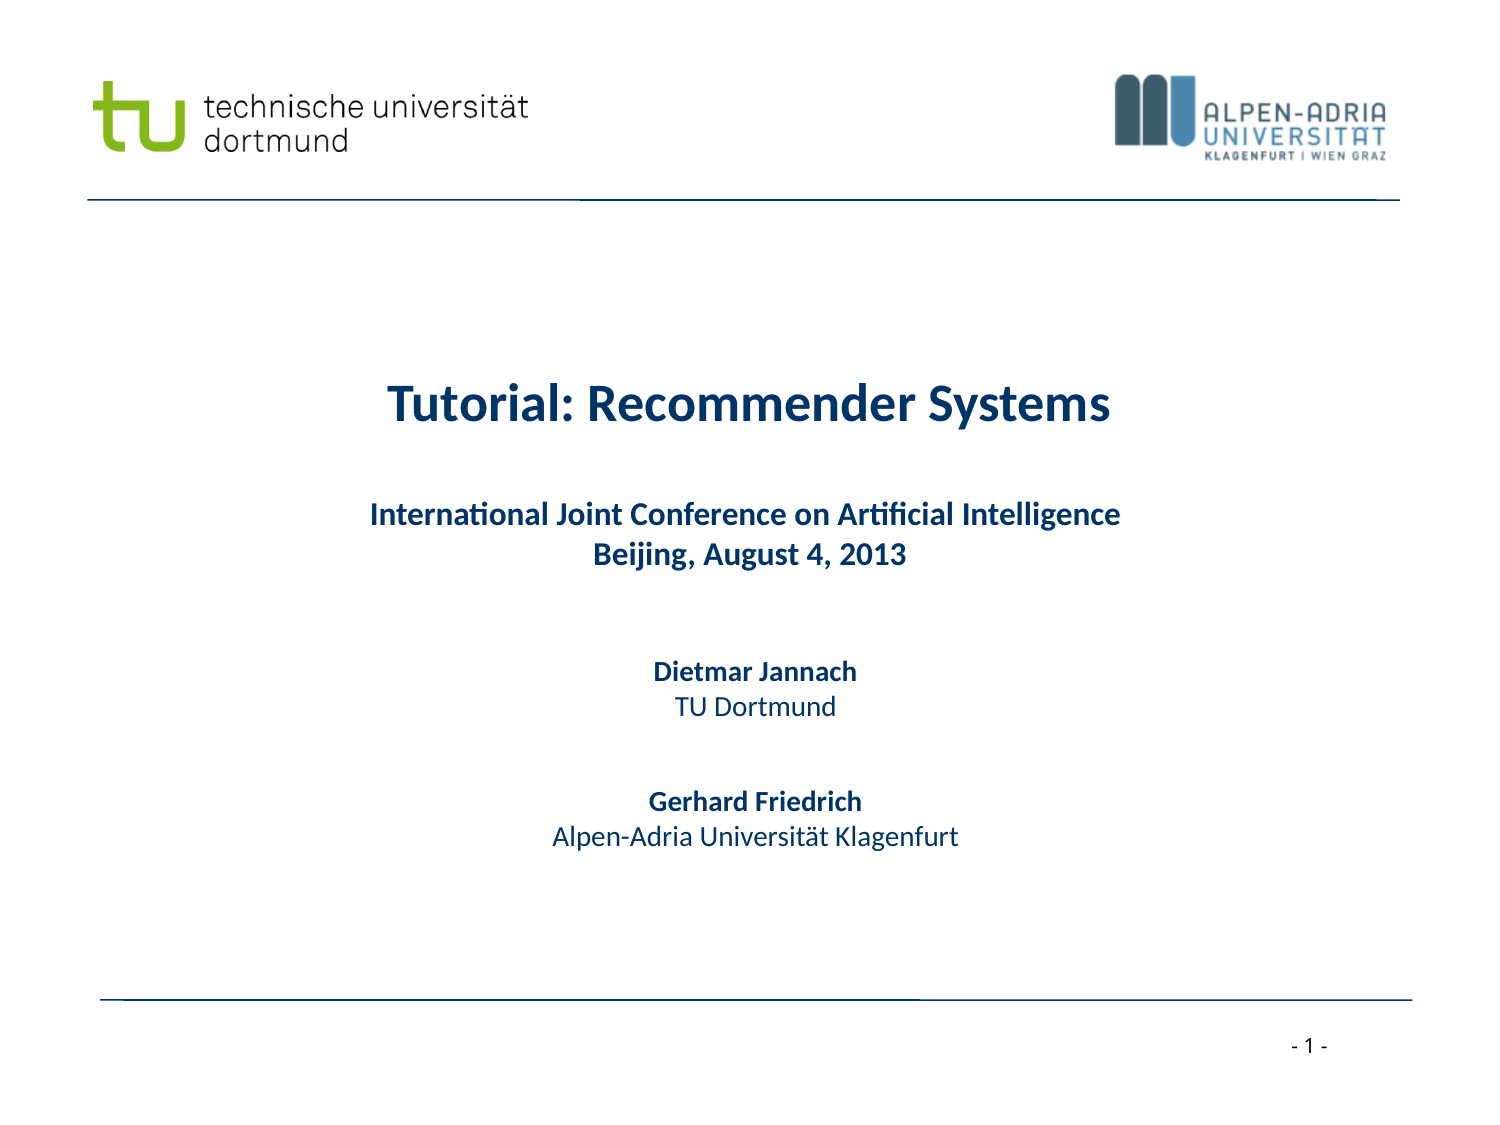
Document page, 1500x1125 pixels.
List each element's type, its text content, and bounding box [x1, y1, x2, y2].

picture [93, 81, 528, 153]
picture [1104, 62, 1396, 172]
title Tutorial: Recommender Systems International Joint Conference on Artificial Intelligence Beijing, August 4, 2013 [112, 349, 1388, 591]
subtitle Dietmar Jannach TU Dortmund Gerhard Friedrich Alpen-Adria Universität Klagenfurt [363, 644, 1149, 933]
